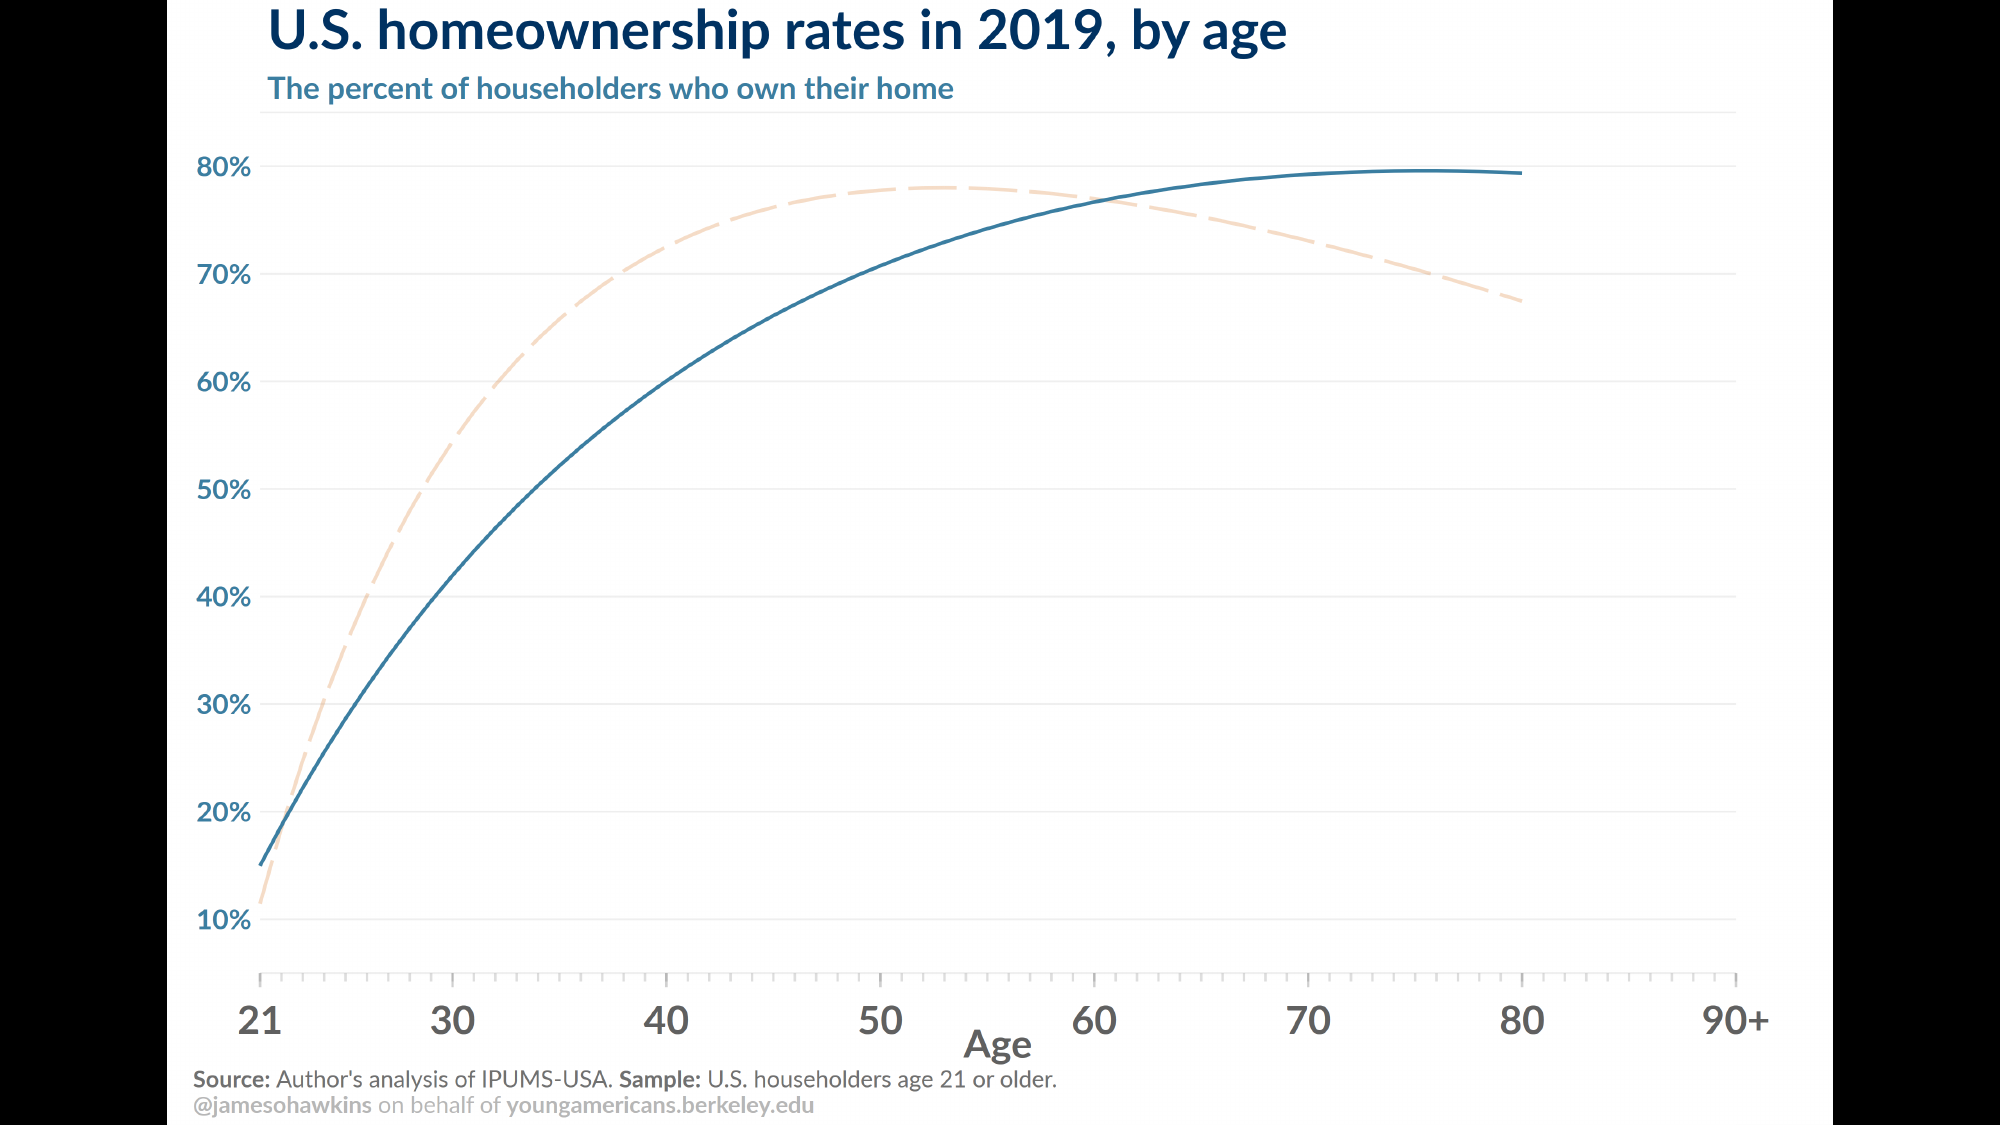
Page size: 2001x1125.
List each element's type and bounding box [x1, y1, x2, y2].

picture [167, 0, 1833, 1125]
